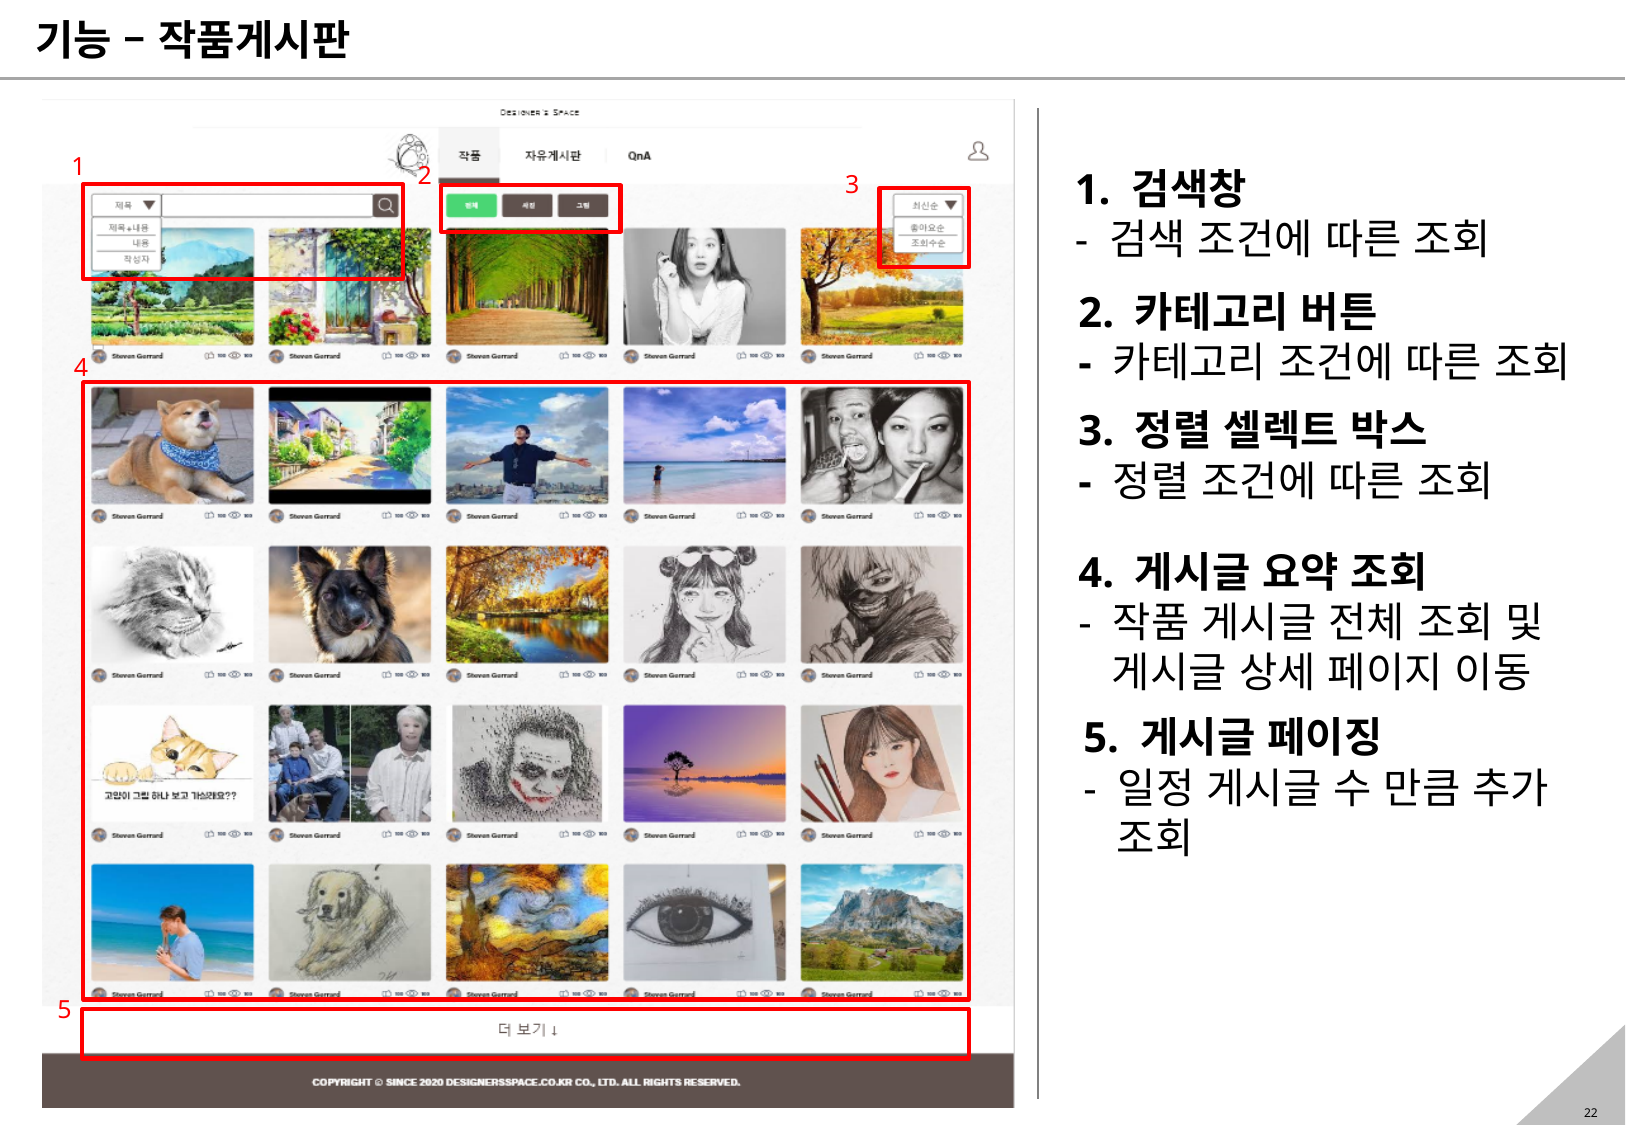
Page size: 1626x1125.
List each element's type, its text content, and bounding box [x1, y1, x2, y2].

text_box 1. 검색창 - 검색 조건에 따른 조회 [1060, 155, 1593, 221]
text_box 기능 – 작품게시판 [21, 6, 1037, 72]
text_box 2. 카테고리 버튼 - 카테고리 조건에 따른 조회 [1063, 278, 1604, 344]
text_box 3. 정렬 셀렉트 박스 - 정렬 조건에 따른 조회 [1063, 397, 1604, 462]
text_box 4. 게시글 요약 조회 - 작품 게시글 전체 조회 및 게시글 상세 페이지 이동 [1063, 538, 1604, 604]
picture [42, 99, 1015, 1109]
text_box 5. 게시글 페이징 - 일정 게시글 수 만큼 추가 조회 [1069, 704, 1610, 769]
